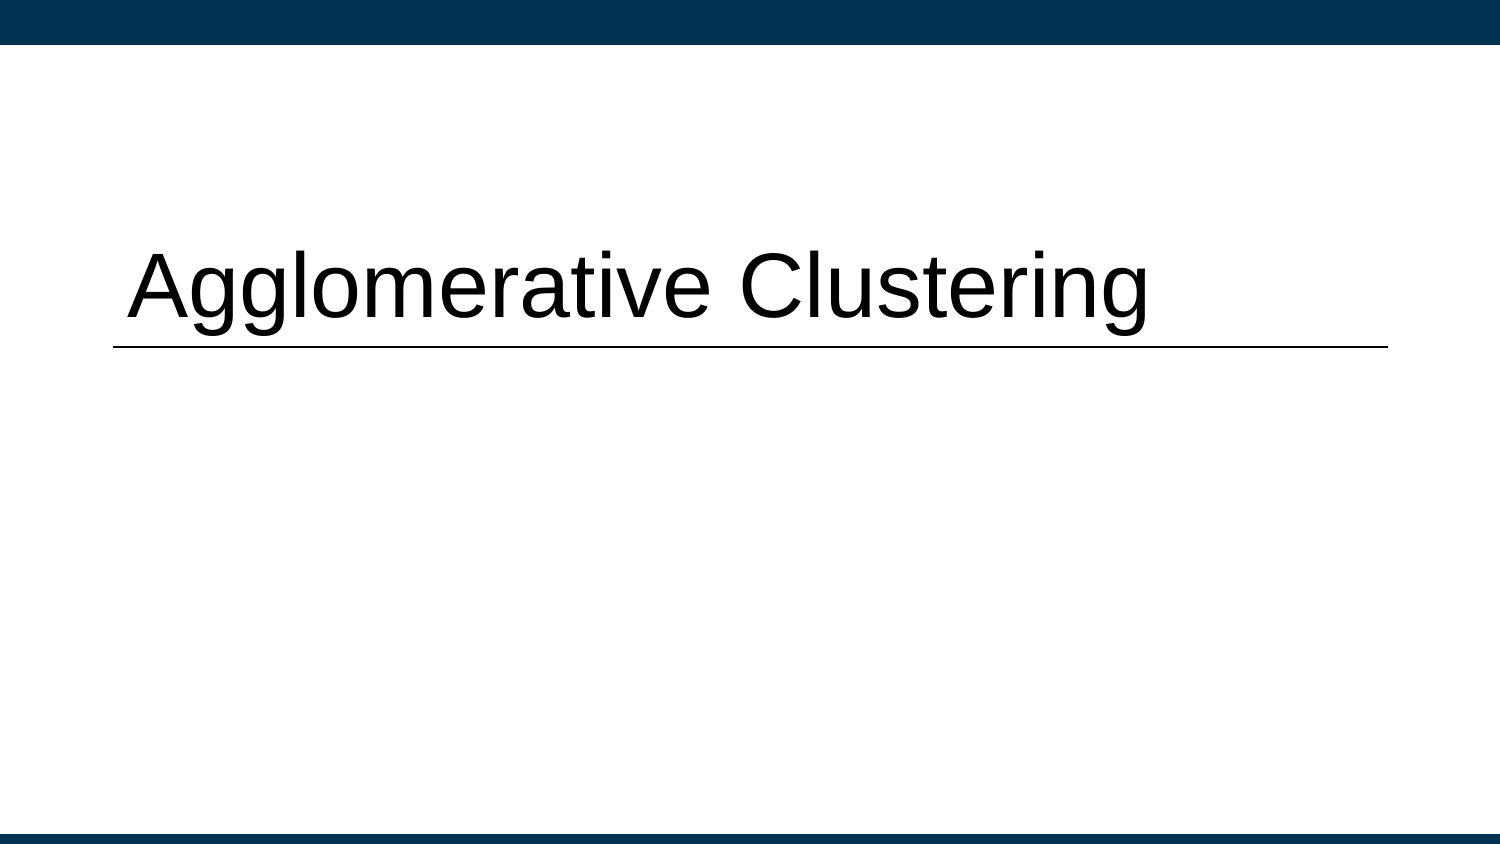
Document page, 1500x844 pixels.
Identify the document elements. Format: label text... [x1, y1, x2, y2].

title Agglomerative Clustering [112, 225, 1388, 336]
